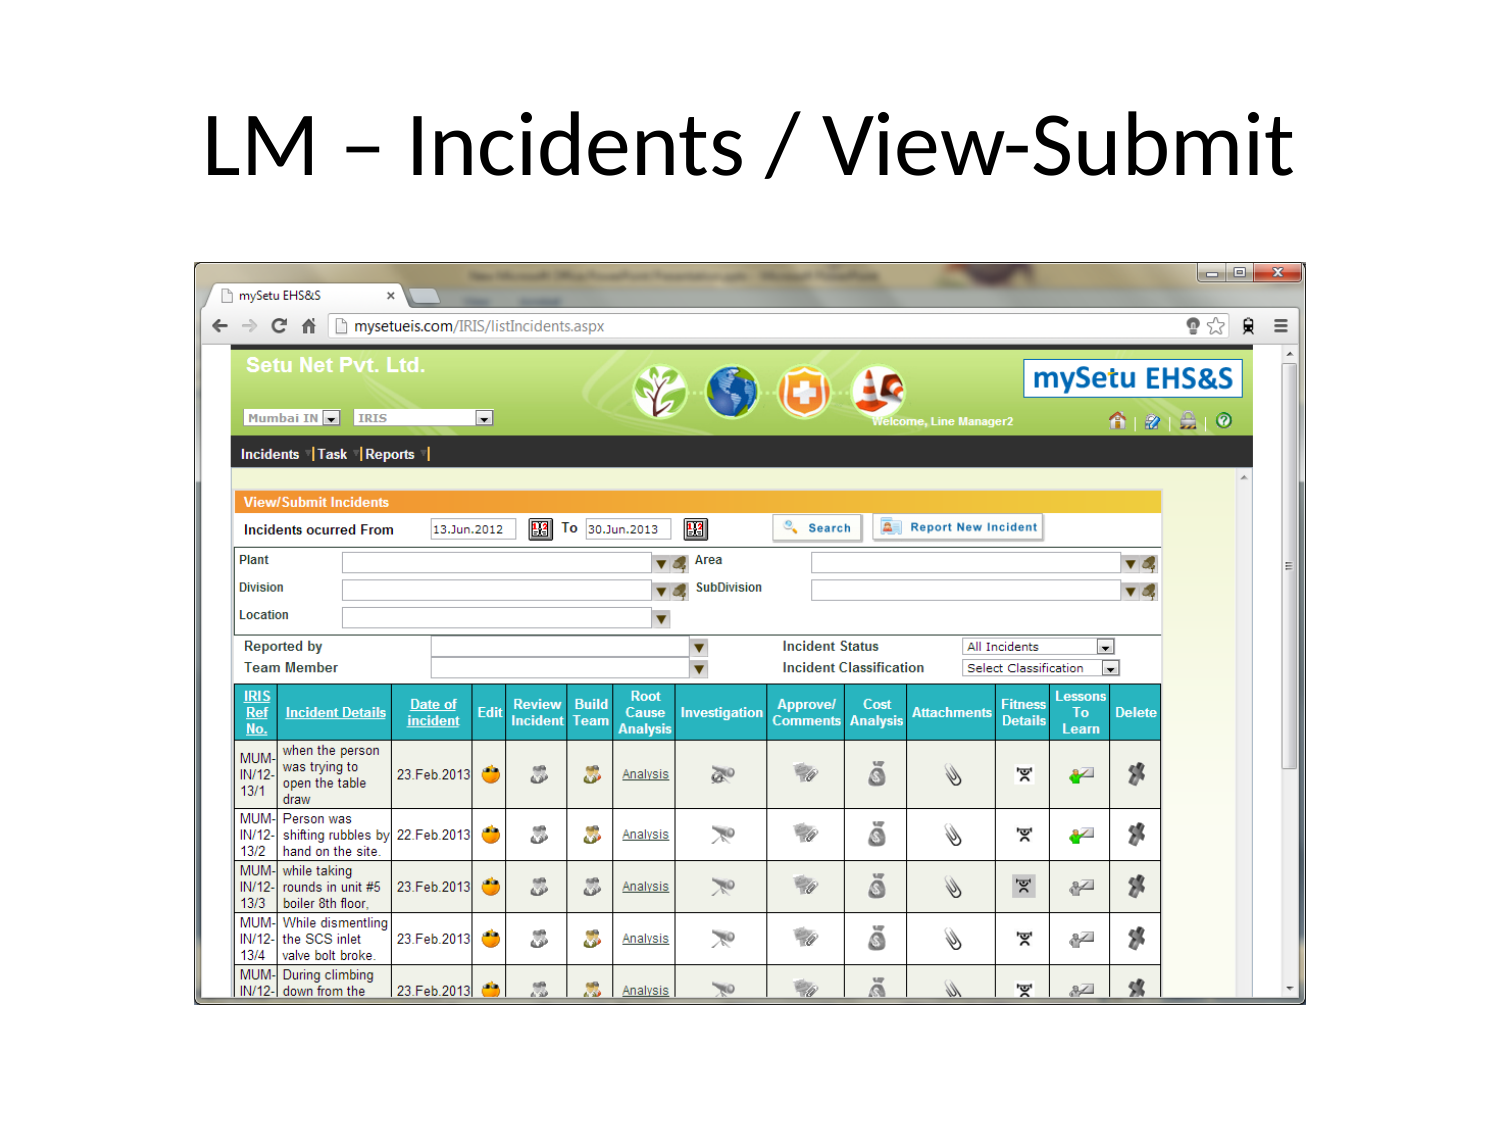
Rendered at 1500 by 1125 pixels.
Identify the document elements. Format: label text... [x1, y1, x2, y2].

title LM – Incidents / View-Submit [75, 45, 1425, 233]
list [193, 262, 1306, 1006]
